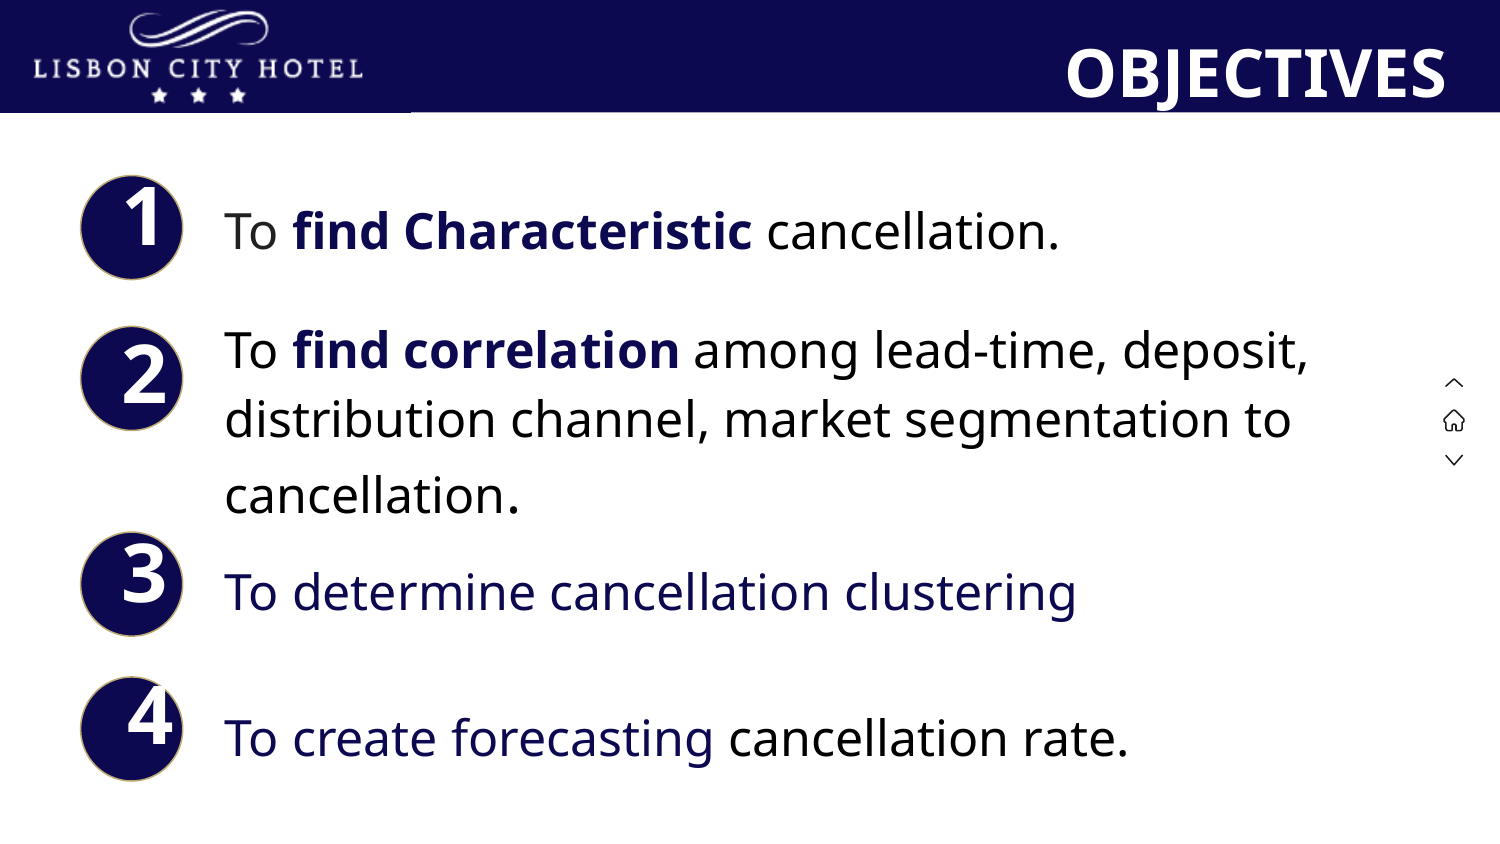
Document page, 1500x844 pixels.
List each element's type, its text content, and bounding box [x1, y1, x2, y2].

text_box To find Characteristic cancellation. [209, 175, 1425, 280]
text_box [80, 680, 154, 782]
picture [0, 0, 412, 113]
text_box OBJECTIVES [989, 15, 1463, 77]
text_box [412, 0, 1500, 113]
text_box [1444, 410, 1464, 431]
text_box To find correlation among lead-time, deposit, distribution channel, market segmentation to cancellation. [209, 294, 1425, 545]
text_box 1 [106, 148, 182, 277]
text_box 4 [112, 648, 176, 776]
text_box [80, 333, 106, 424]
text_box [80, 182, 106, 273]
text_box [176, 703, 183, 755]
text_box [80, 539, 106, 630]
text_box To create forecasting cancellation rate. [209, 682, 1318, 777]
text_box 2 [106, 306, 182, 435]
text_box 3 [106, 506, 182, 635]
text_box To determine cancellation clustering [209, 545, 1425, 649]
